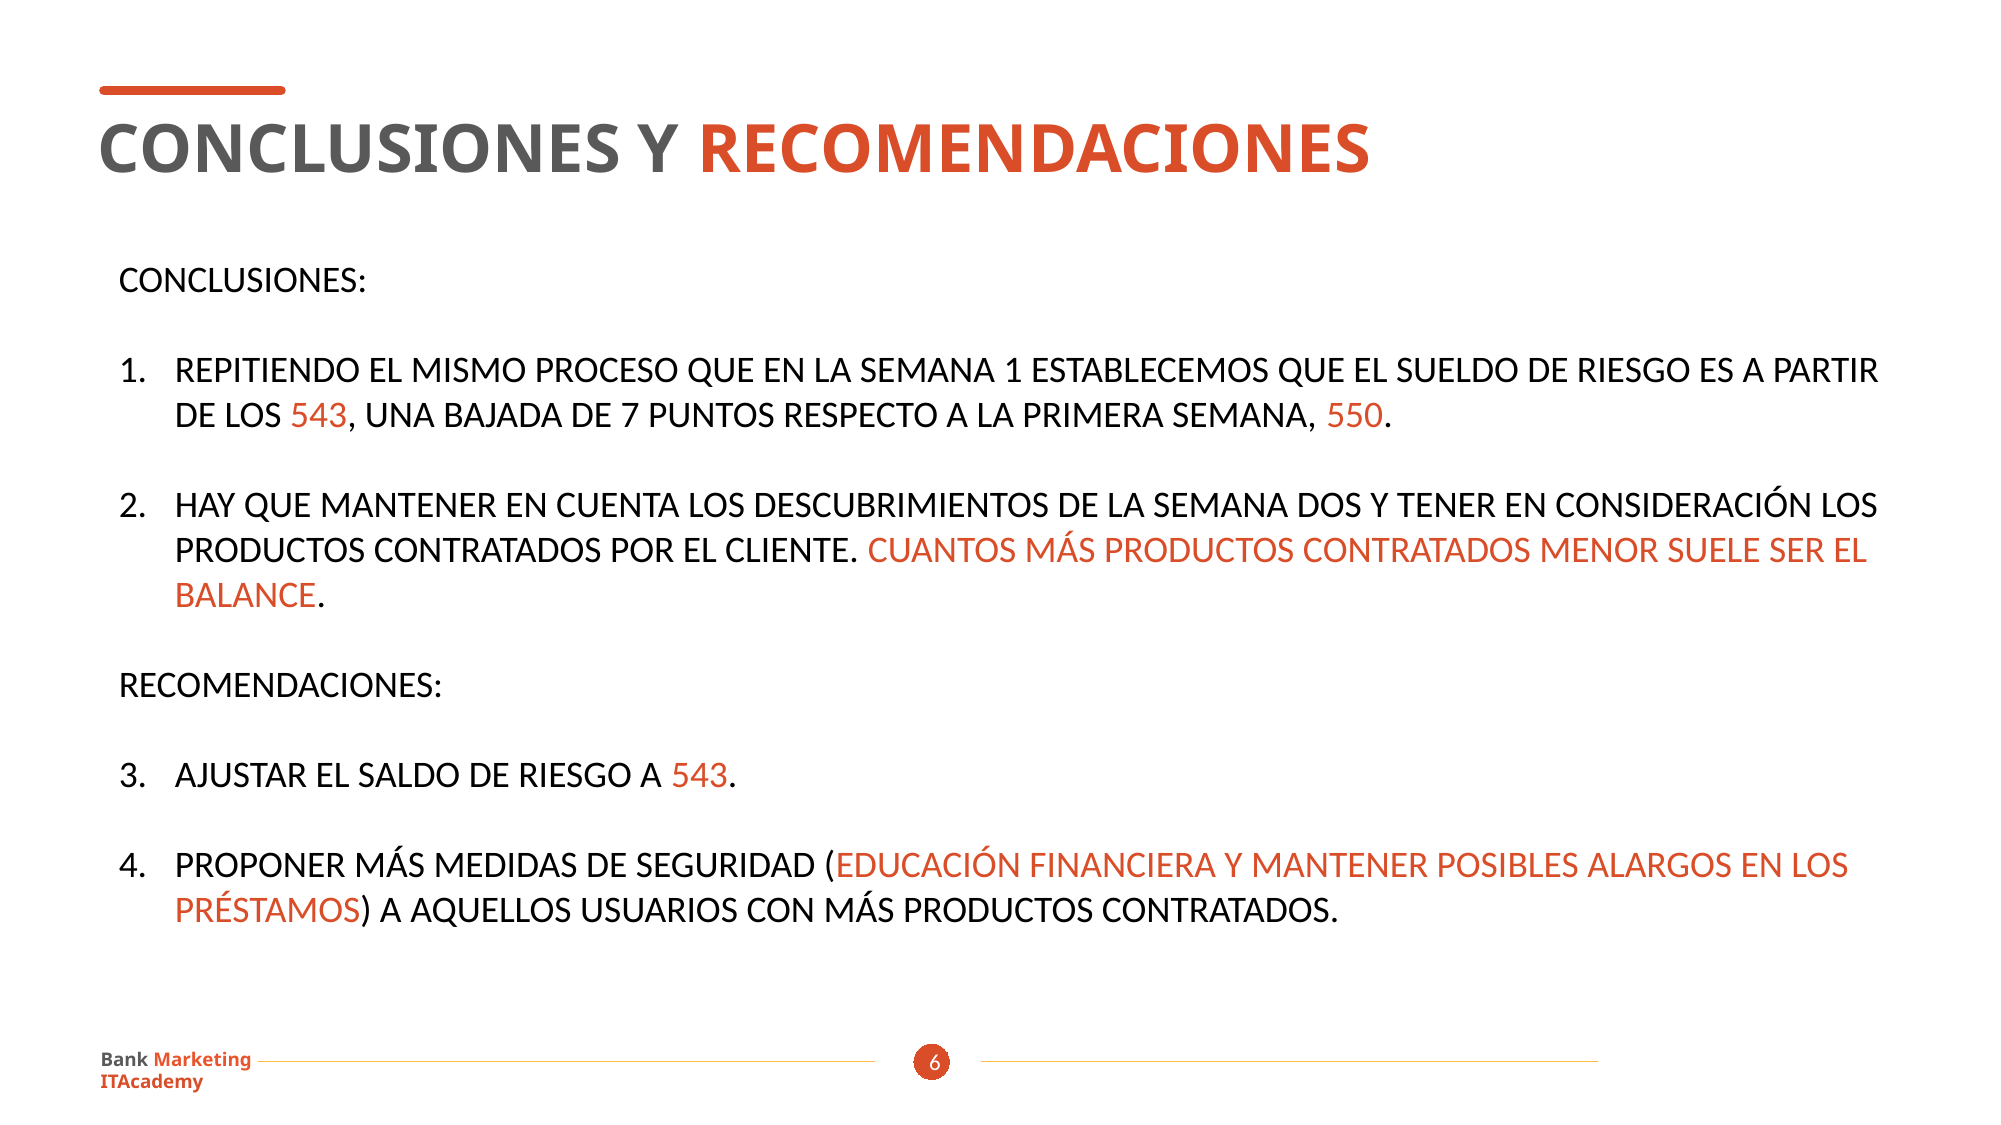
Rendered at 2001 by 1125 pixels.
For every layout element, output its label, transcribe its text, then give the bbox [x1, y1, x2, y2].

text_box CONCLUSIONES: REPITIENDO EL MISMO PROCESO QUE EN LA SEMANA 1 ESTABLECEMOS QUE EL SUELDO DE RIESGO ES A PARTIR DE LOS 543, UNA BAJADA DE 7 PUNTOS RESPECTO A LA PRIMERA SEMANA, 550. HAY QUE MANTENER EN CUENTA LOS DESCUBRIMIENTOS DE LA SEMANA DOS Y TENER EN CONSIDERACIÓN LOS PRODUCTOS CONTRATADOS POR EL CLIENTE. CUANTOS MÁS PRODUCTOS CONTRATADOS MENOR SUELE SER EL BALANCE. RECOMENDACIONES: AJUSTAR EL SALDO DE RIESGO A 543. PROPONER MÁS MEDIDAS DE SEGURIDAD (EDUCACIÓN FINANCIERA Y MANTENER POSIBLES ALARGOS EN LOS PRÉSTAMOS) A AQUELLOS USUARIOS CON MÁS PRODUCTOS CONTRATADOS. [103, 247, 1901, 938]
text_box CONCLUSIONES Y RECOMENDACIONES [83, 98, 1918, 194]
text_box Bank Marketing ITAcademy [85, 1039, 1901, 1100]
text_box 6 [913, 1044, 950, 1080]
